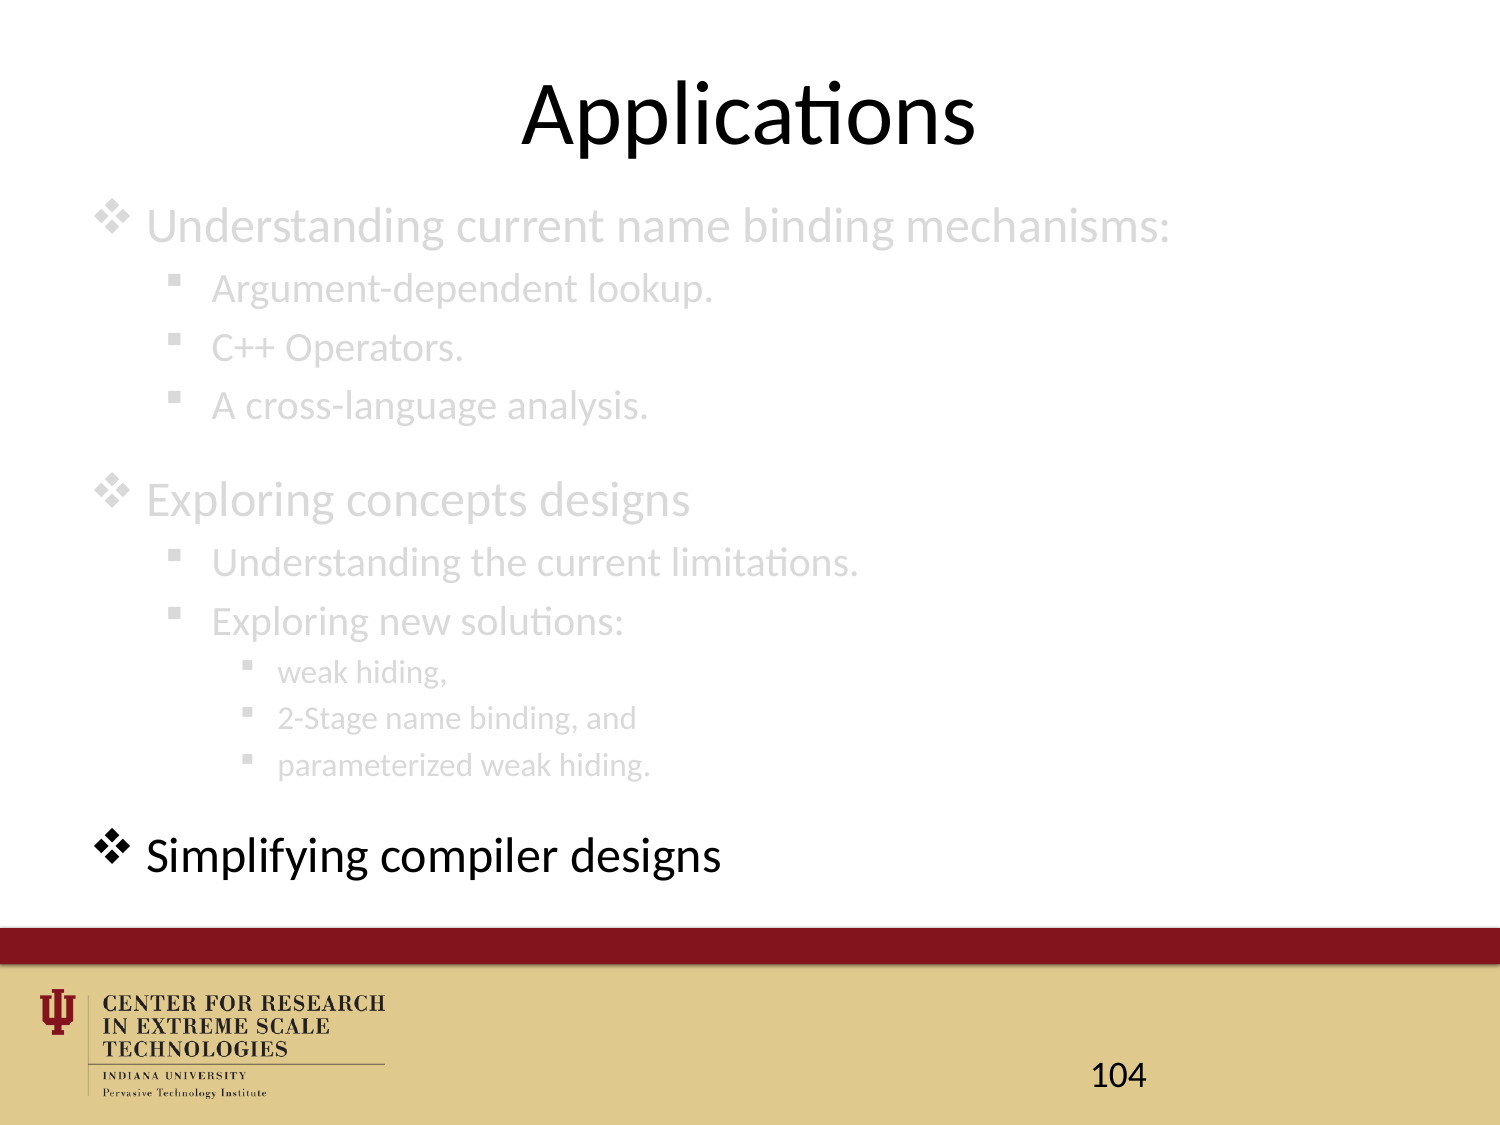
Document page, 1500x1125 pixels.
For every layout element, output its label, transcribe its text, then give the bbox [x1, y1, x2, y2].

title Applications [75, 45, 1425, 185]
picture [25, 979, 399, 1109]
slide_number 104 [1074, 1042, 1425, 1103]
list Understanding current name binding mechanisms: Argument-dependent lookup. C++ Operators. A cross-language analysis. Exploring concepts designs Understanding the current limitations. Exploring new solutions: weak hiding, 2-Stage name binding, and parameterized weak hiding. Simplifying compiler designs [75, 185, 1425, 917]
